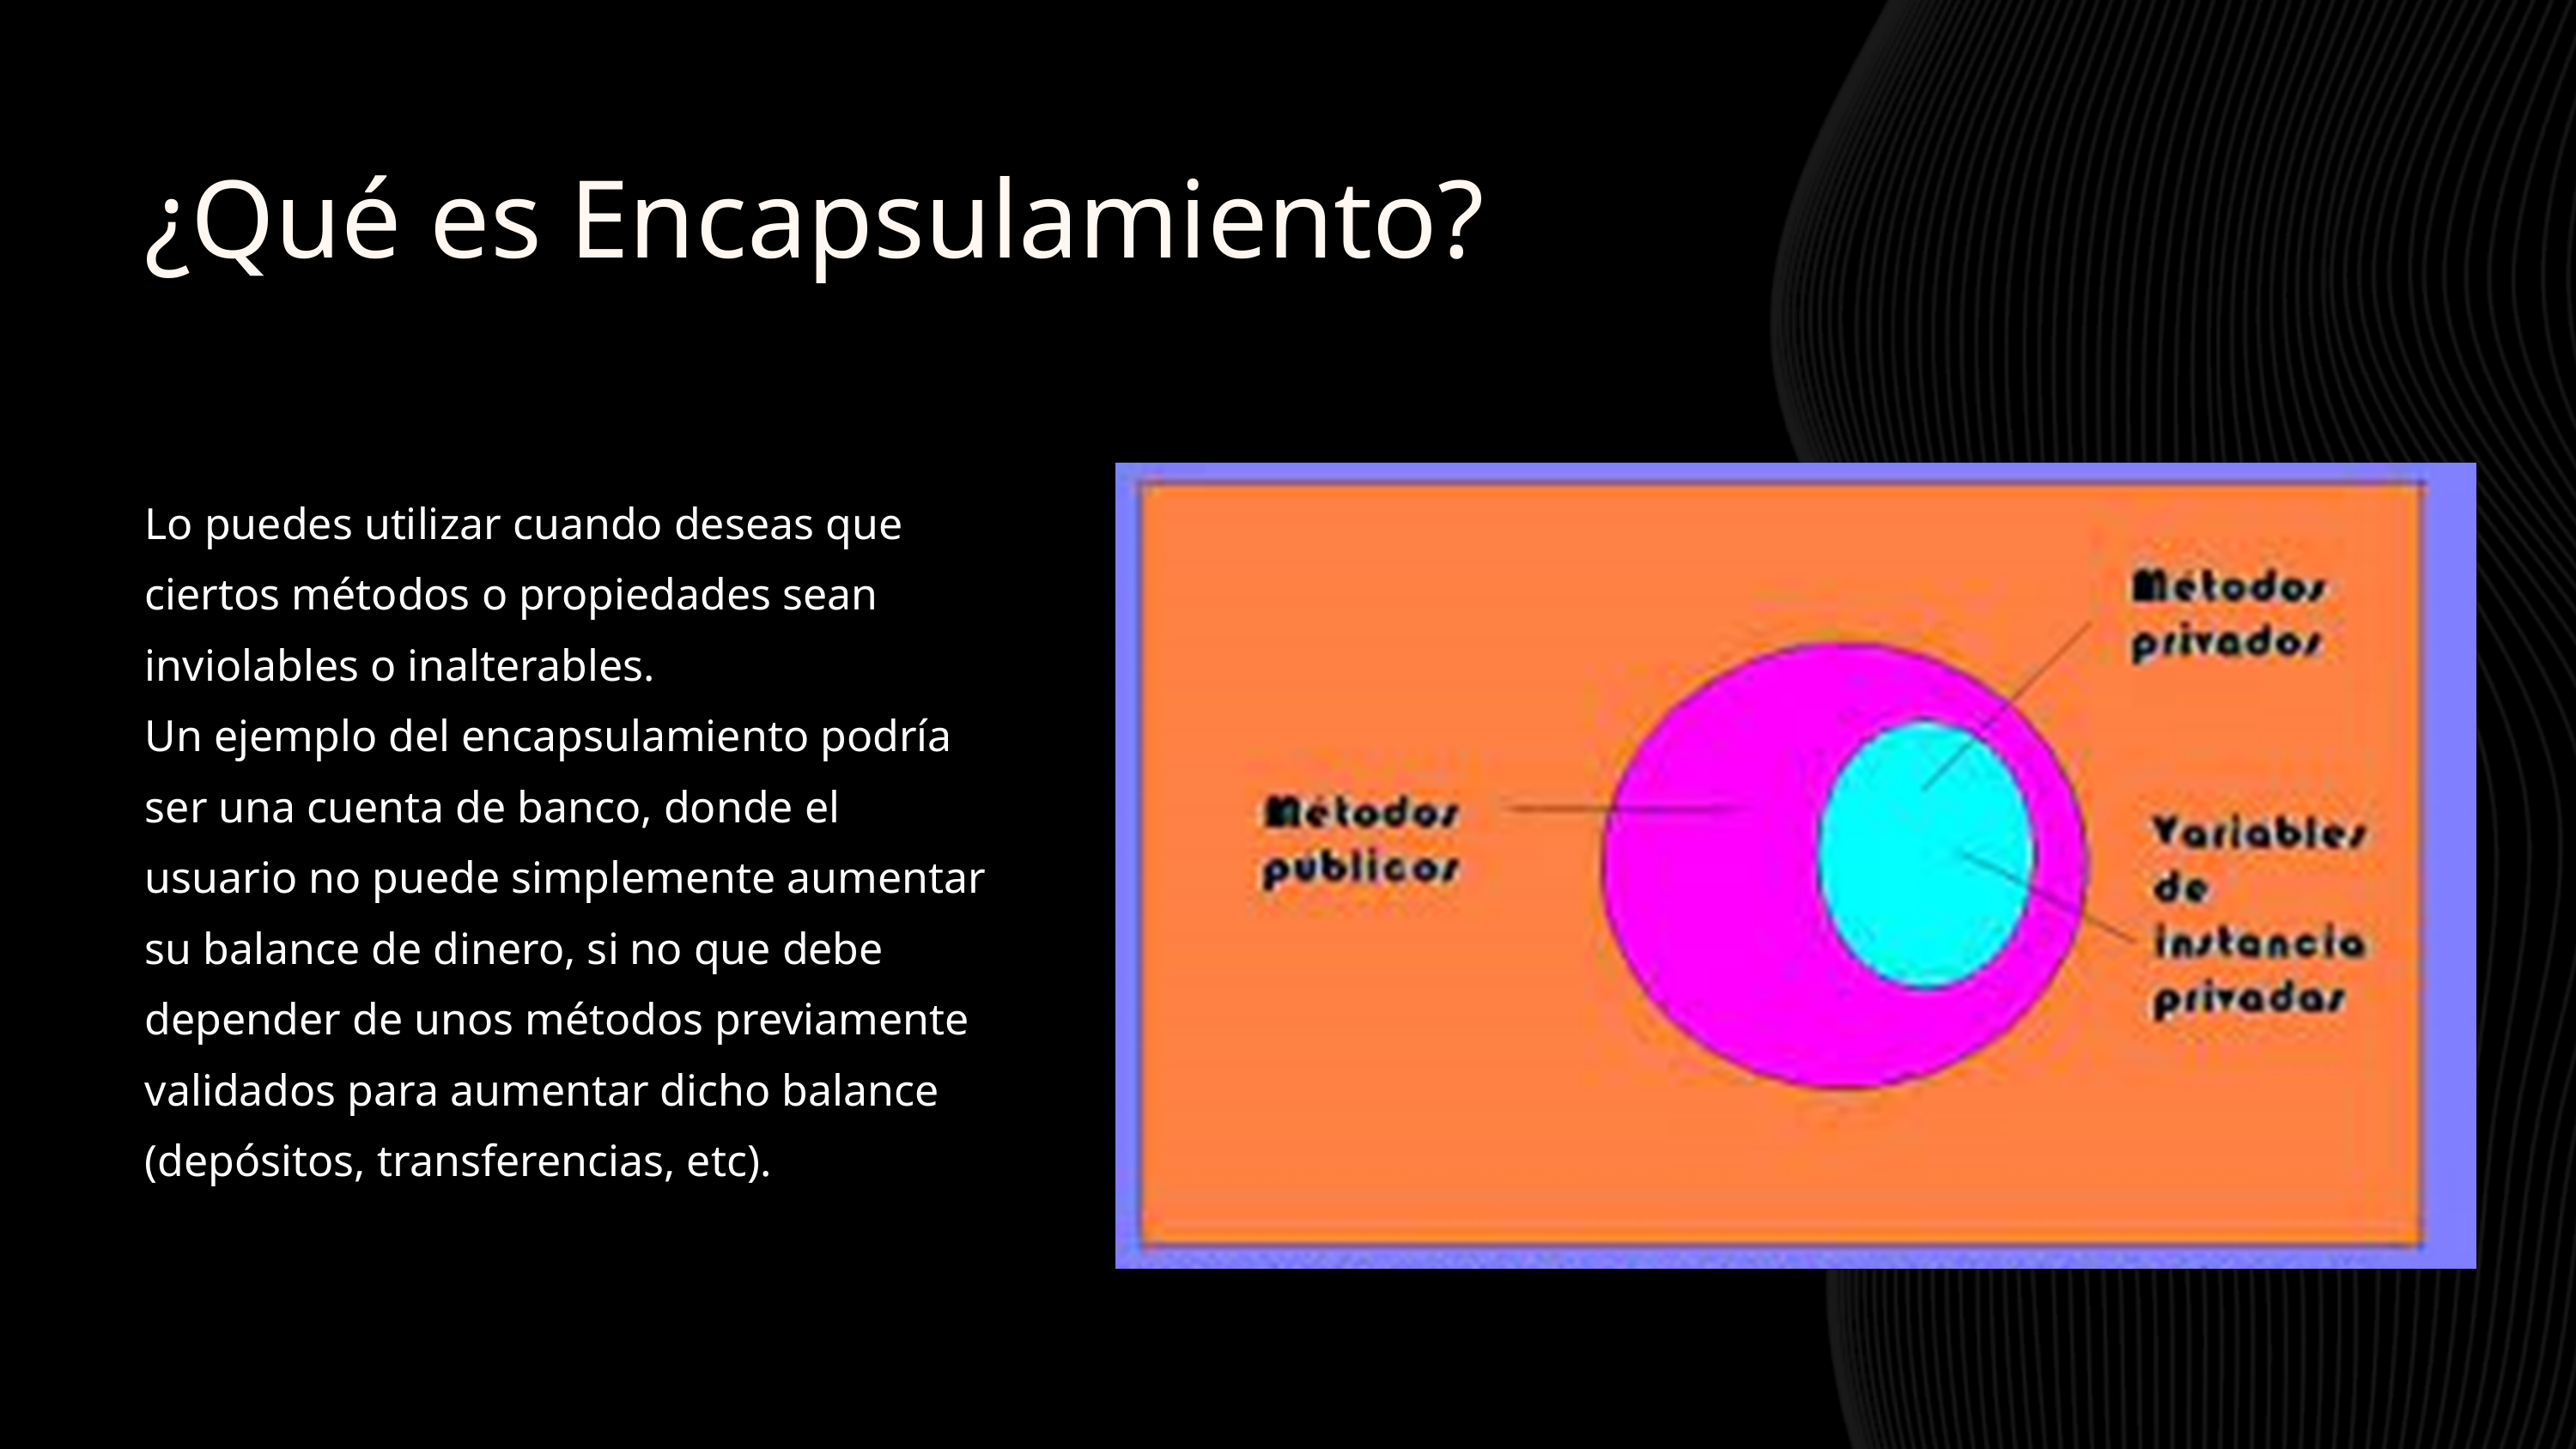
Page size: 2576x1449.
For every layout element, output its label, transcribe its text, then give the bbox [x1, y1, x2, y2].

picture [944, 0, 2576, 1449]
text_box ¿Qué es Encapsulamiento? [144, 129, 1969, 279]
text_box Lo puedes utilizar cuando deseas que ciertos métodos o propiedades sean inviolables o inalterables. Un ejemplo del encapsulamiento podría ser una cuenta de banco, donde el usuario no puede simplemente aumentar su balance de dinero, si no que debe depender de unos métodos previamente validados para aumentar dicho balance (depósitos, transferencias, etc). [144, 476, 938, 1257]
